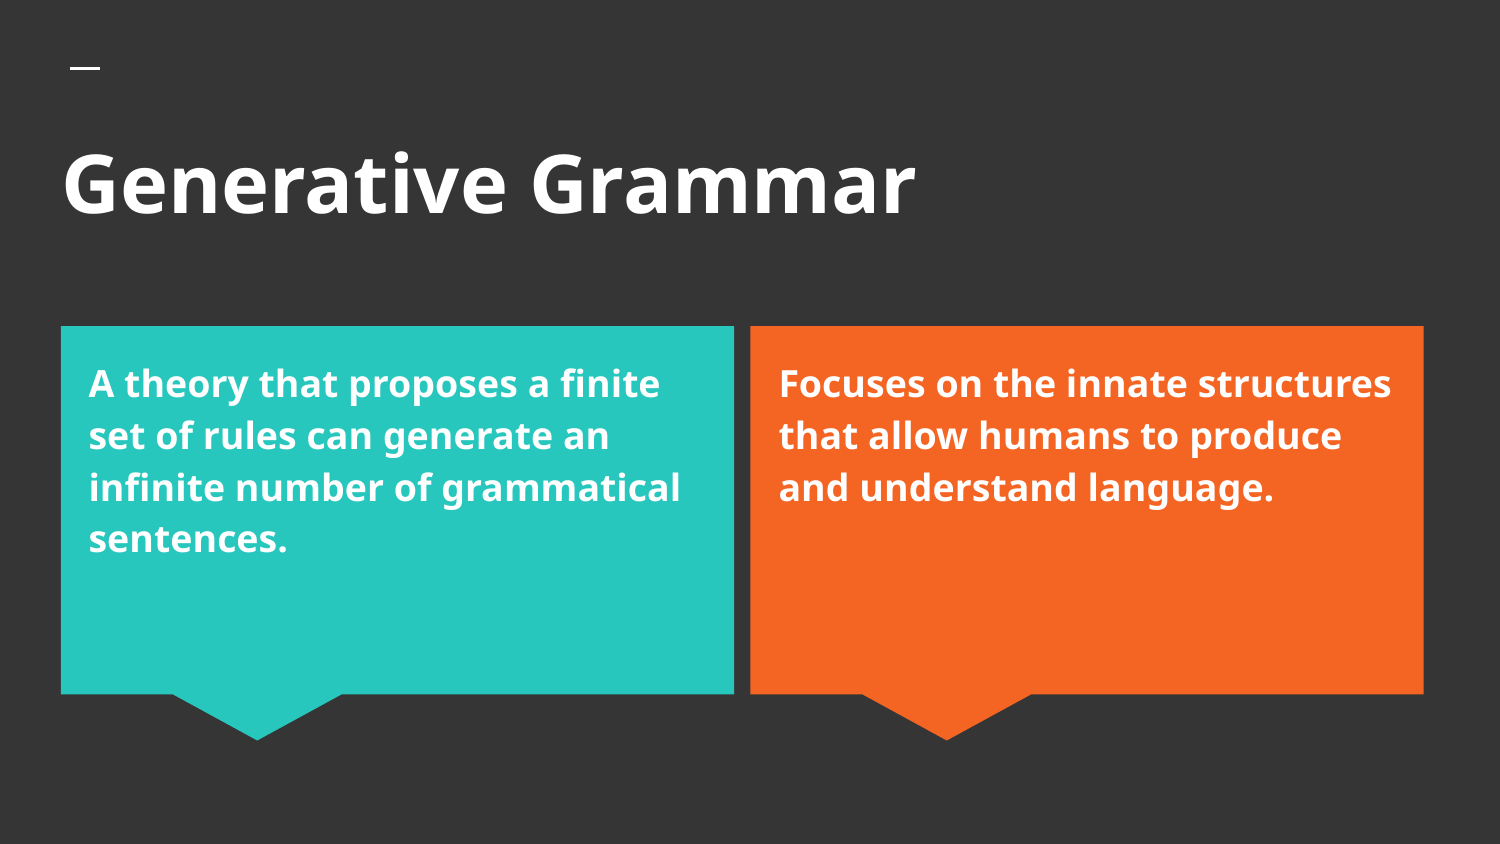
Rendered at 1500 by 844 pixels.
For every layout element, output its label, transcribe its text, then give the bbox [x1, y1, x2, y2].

text_box [60, 326, 735, 741]
title Generative Grammar [46, 116, 1461, 285]
title A theory that proposes a finite set of rules can generate an infinite number of grammatical sentences. [73, 338, 722, 668]
title Focuses on the innate structures that allow humans to produce and understand language. [763, 338, 1412, 668]
text_box [750, 326, 1424, 741]
